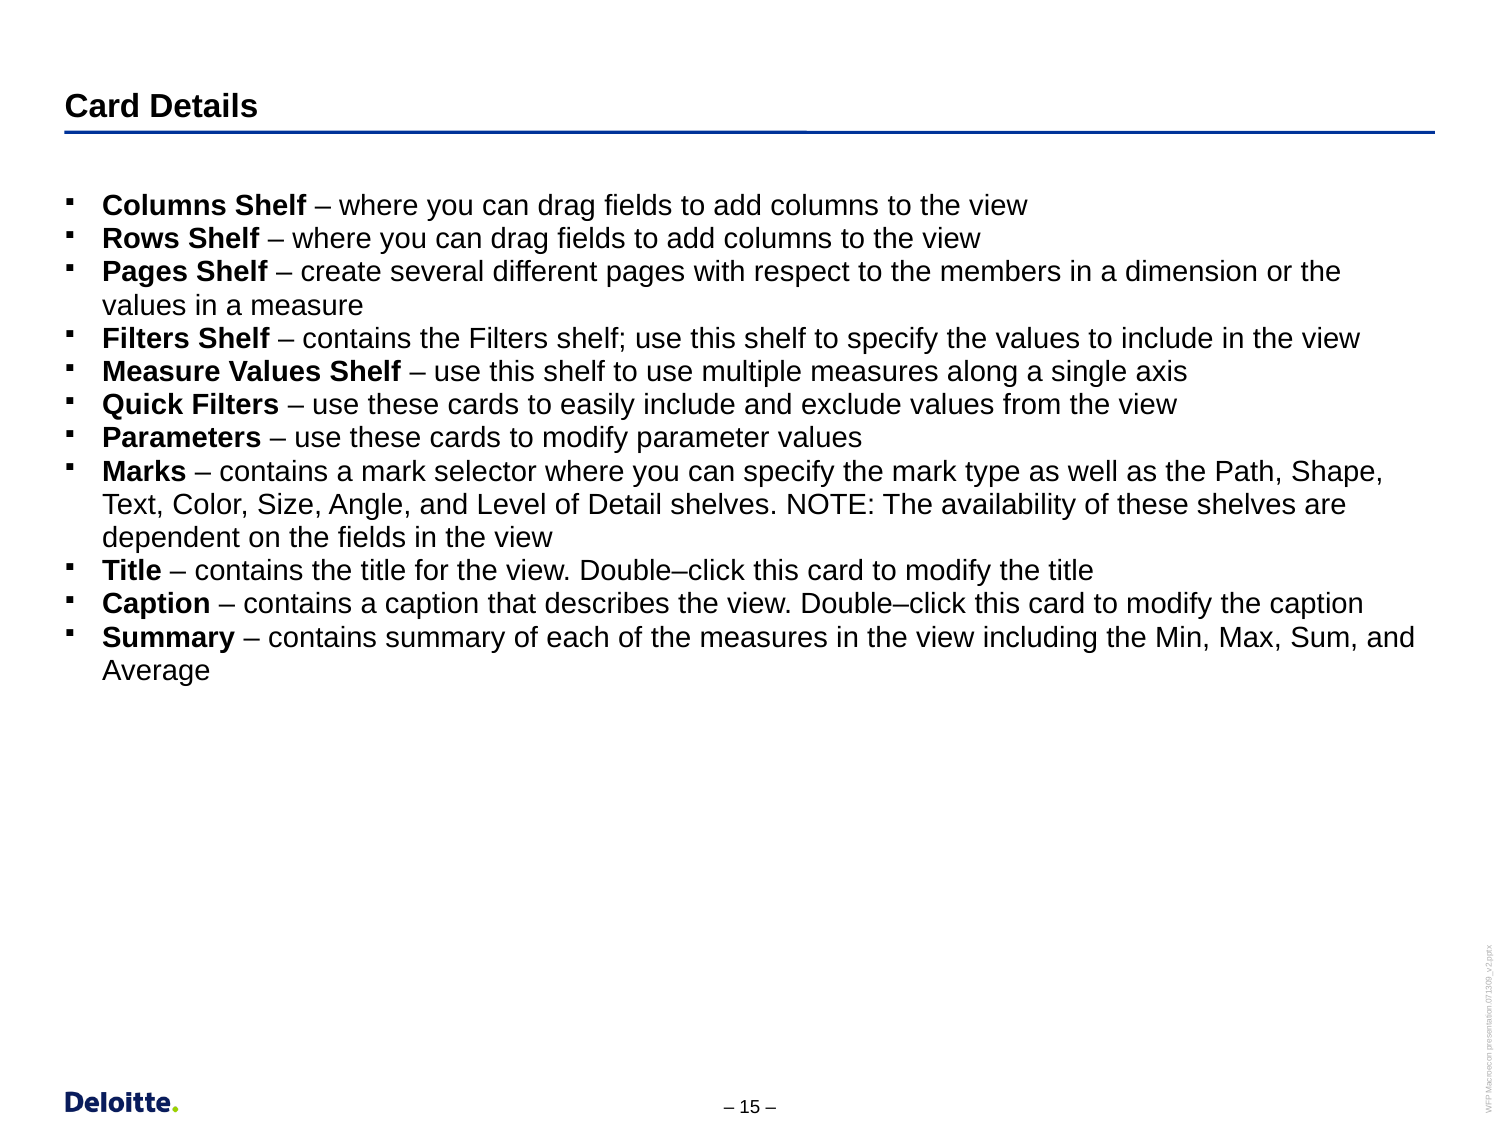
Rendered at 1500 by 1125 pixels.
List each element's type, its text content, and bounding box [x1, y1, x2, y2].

picture [64, 1090, 179, 1113]
title Card Details [64, 84, 1434, 125]
list Columns Shelf – where you can drag fields to add columns to the view Rows Shelf – where you can drag fields to add columns to the view Pages Shelf – create several different pages with respect to the members in a dimension or the values in a measure Filters Shelf – contains the Filters shelf; use this shelf to specify the values to include in the view Measure Values Shelf – use this shelf to use multiple measures along a single axis Quick Filters – use these cards to easily include and exclude values from the view Parameters – use these cards to modify parameter values Marks – contains a mark selector where you can specify the mark type as well as the Path, Shape, Text, Color, Size, Angle, and Level of Detail shelves. NOTE: The availability of these shelves are dependent on the fields in the view Title – contains the title for the view. Double–click this card to modify the title Caption – contains a caption that describes the view. Double–click this card to modify the caption Summary – contains summary of each of the measures in the view including the Min, Max, Sum, and Average [64, 188, 1435, 855]
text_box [249, 228, 1251, 897]
